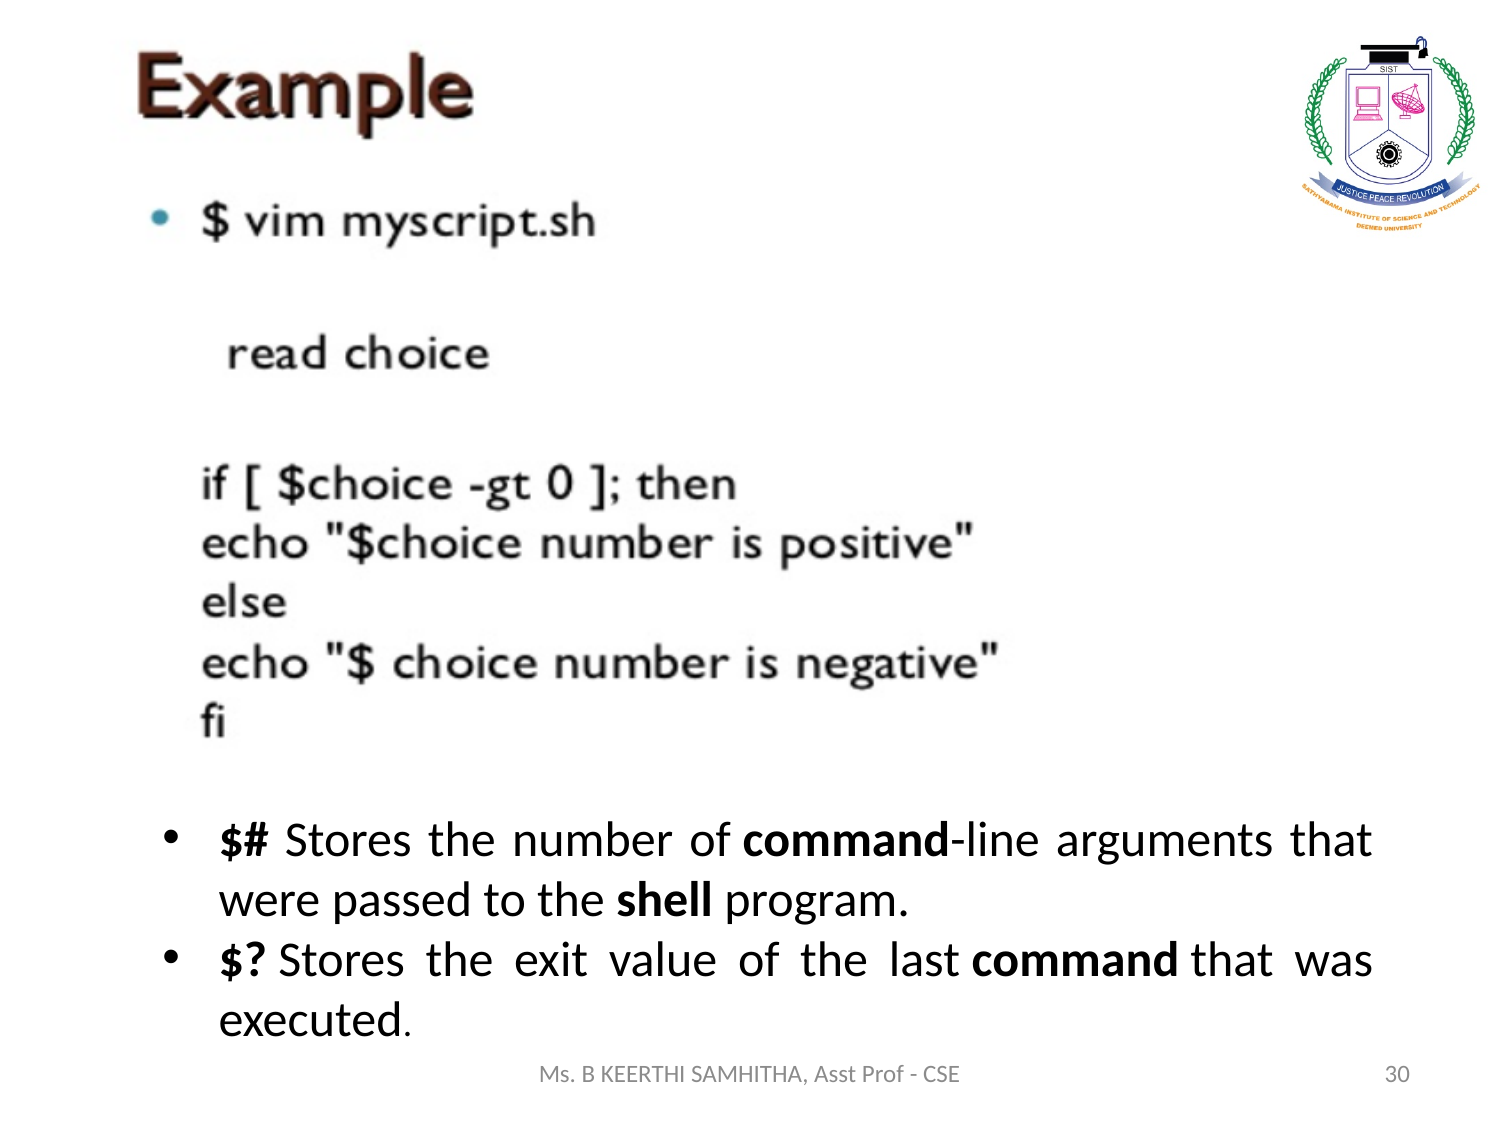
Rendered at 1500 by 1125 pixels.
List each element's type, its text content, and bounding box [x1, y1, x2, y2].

footer Ms. B KEERTHI SAMHITHA, Asst Prof - CSE [512, 1054, 988, 1103]
picture [1280, 30, 1500, 251]
slide_number 30 [1074, 1042, 1425, 1103]
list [88, 18, 1093, 788]
text_box $# Stores the number of command-line arguments that were passed to the shell program. $? Stores the exit value of the last command that was executed. [147, 798, 1388, 1054]
